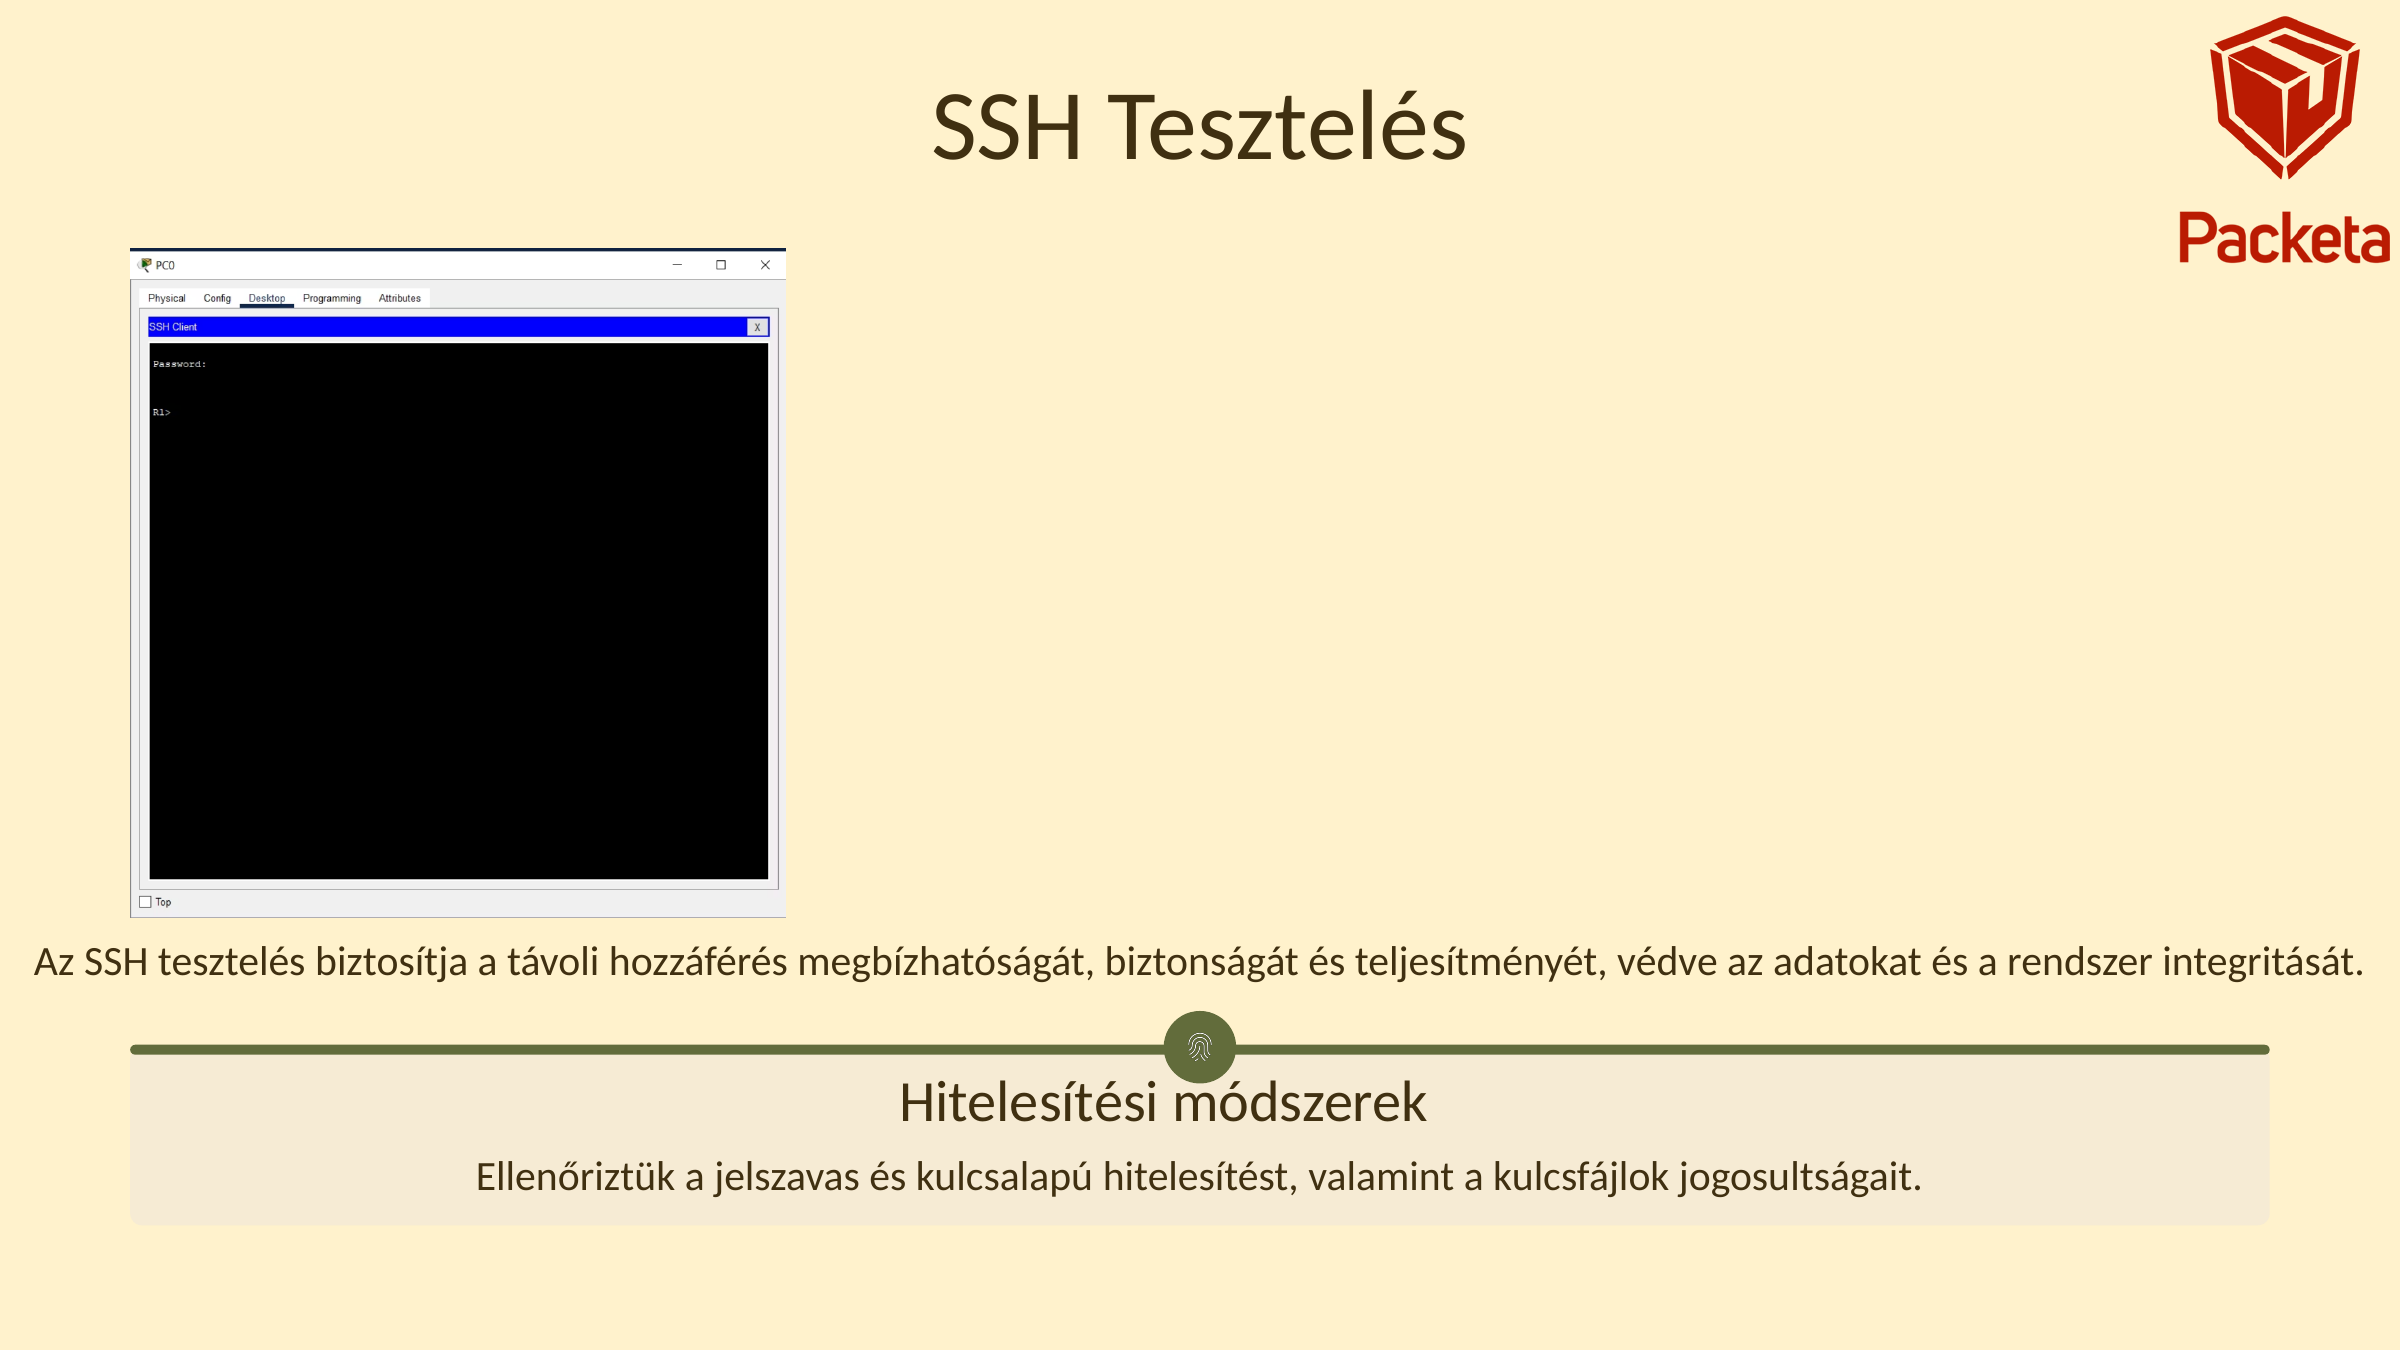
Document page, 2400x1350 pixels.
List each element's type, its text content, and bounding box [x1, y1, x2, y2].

text_box Ellenőriztük a jelszavas és kulcsalapú hitelesítést, valamint a kulcsfájlok jogosultságait. [156, 1160, 2244, 1199]
text_box SSH Tesztelés [897, 104, 1503, 181]
text_box Hitelesítési módszerek [1000, 1095, 1327, 1134]
text_box [130, 1054, 2270, 1226]
picture [1185, 1032, 1215, 1062]
picture [130, 248, 786, 918]
text_box [1163, 1010, 1237, 1084]
text_box [1236, 1044, 2270, 1055]
text_box Az SSH tesztelés biztosítja a távoli hozzáférés megbízhatóságát, biztonságát és teljesítményét, védve az adatokat és a rendszer integritását. [130, 945, 2270, 984]
picture [2164, 16, 2400, 268]
text_box [130, 1044, 1164, 1055]
